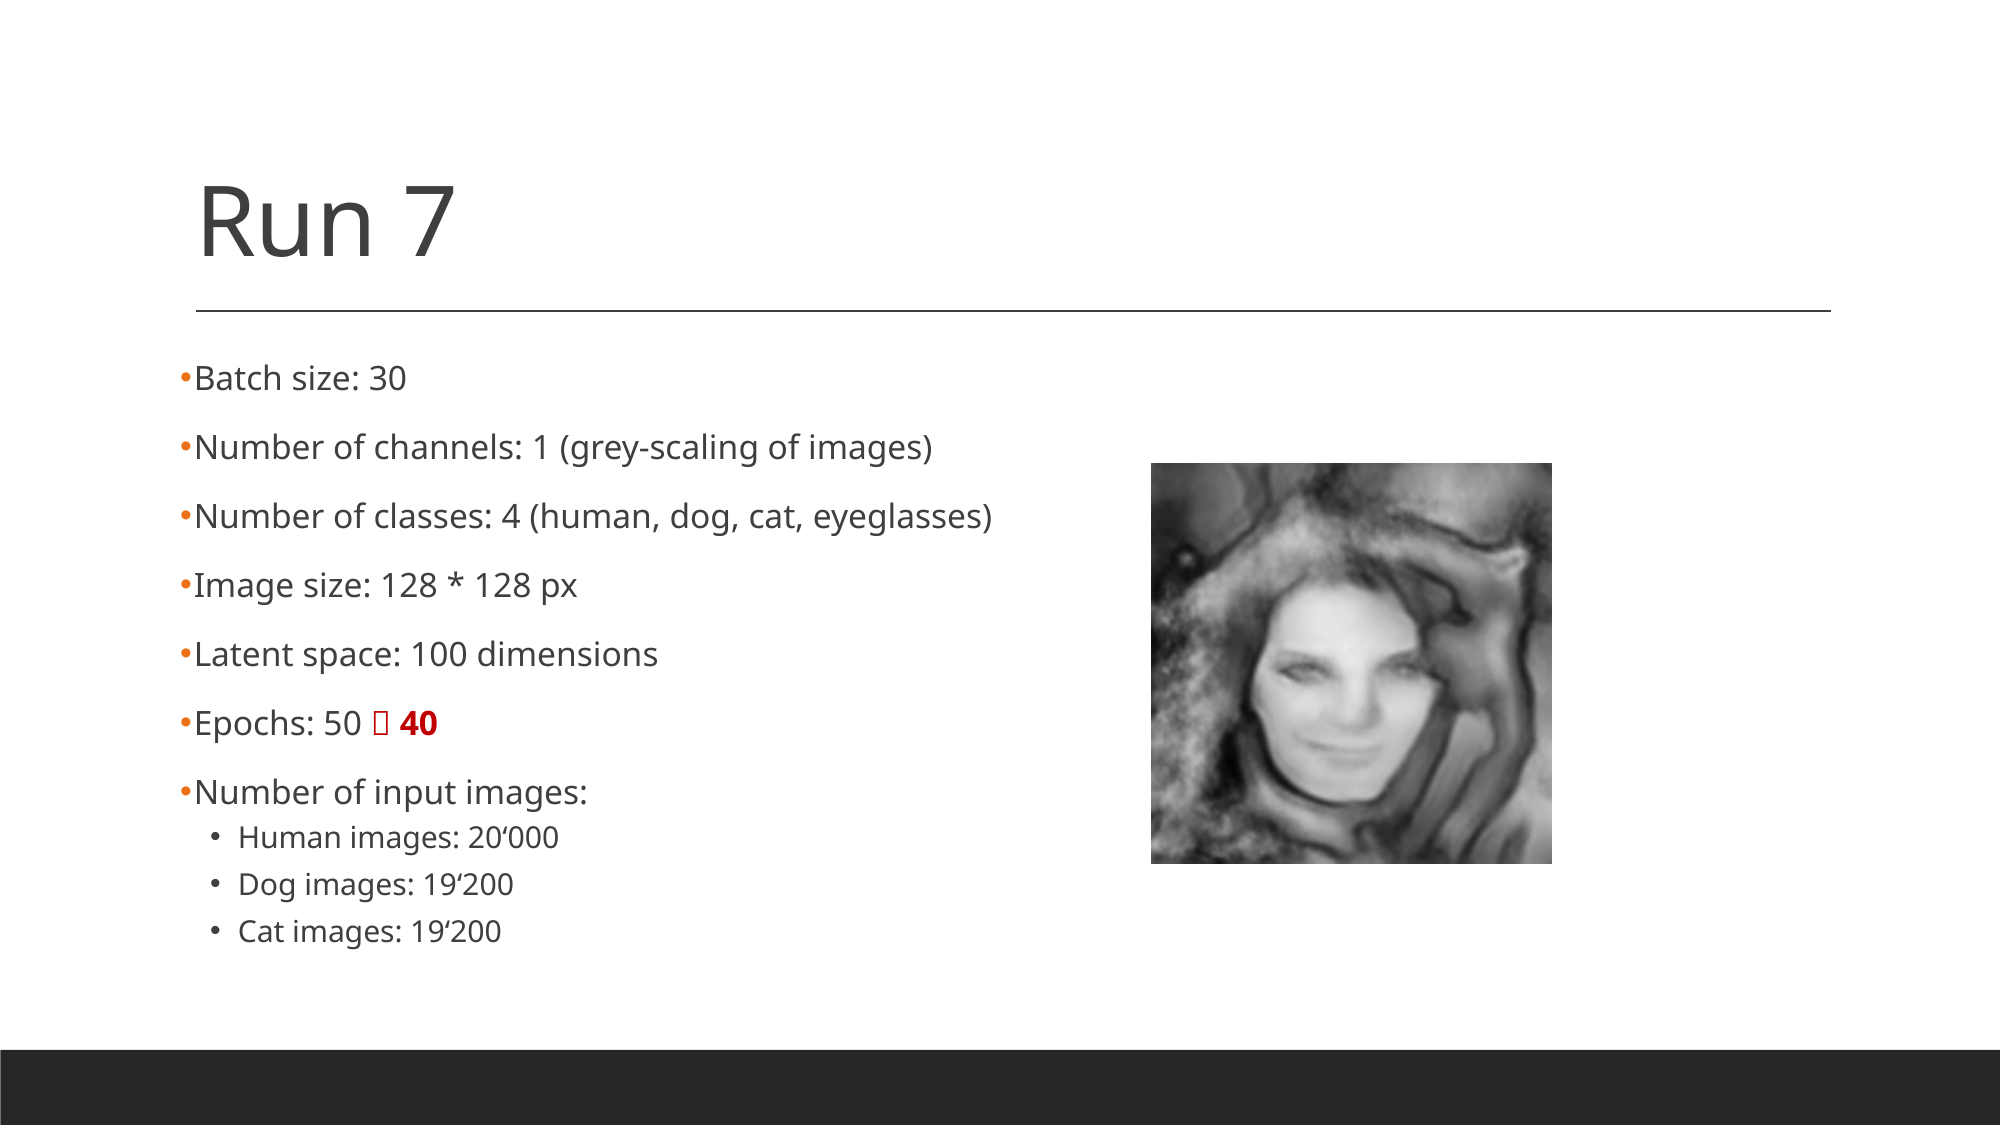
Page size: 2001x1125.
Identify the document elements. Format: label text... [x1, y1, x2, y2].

list Batch size: 30 Number of channels: 1 (grey-scaling of images) Number of classes: 4 (human, dog, cat, eyeglasses) Image size: 128 * 128 px Latent space: 100 dimensions Epochs: 50  40 Number of input images: Human images: 20‘000 Dog images: 19‘200 Cat images: 19‘200 [180, 345, 1830, 963]
picture [1151, 462, 1552, 864]
title Run 7 [180, 47, 1830, 285]
